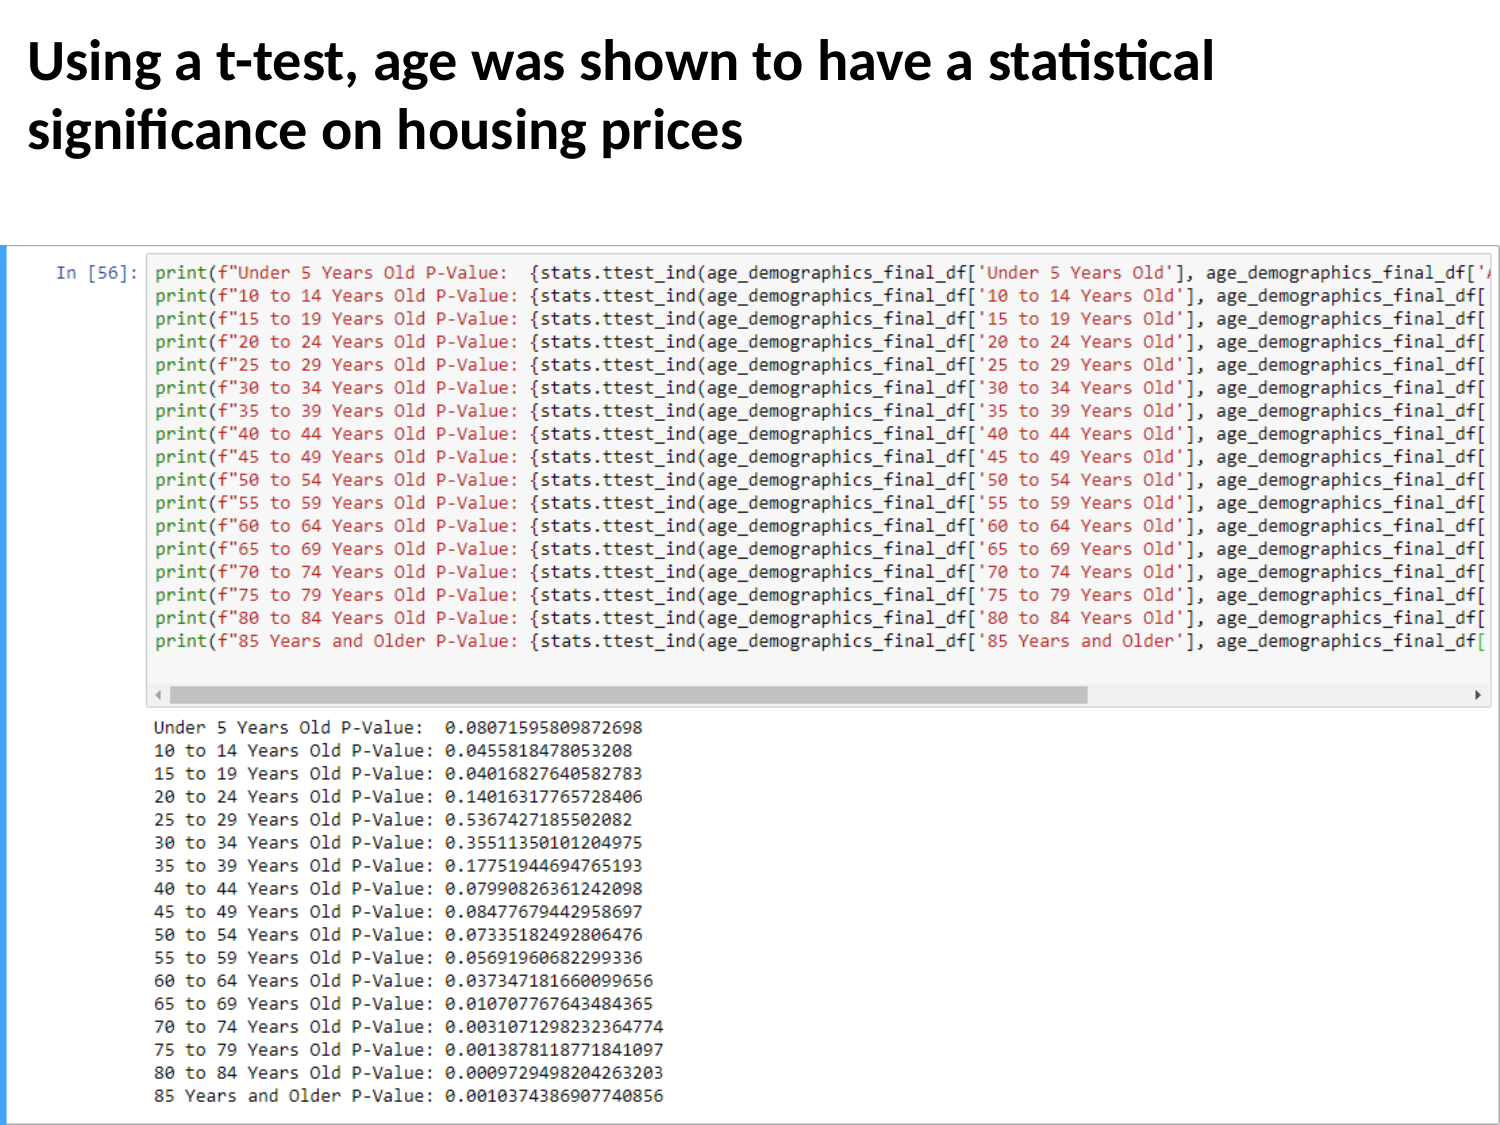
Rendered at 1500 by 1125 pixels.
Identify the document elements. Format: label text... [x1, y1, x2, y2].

title Using a t-test, age was shown to have a statistical significance on housing prices [12, 14, 1475, 171]
picture [0, 244, 1500, 1125]
